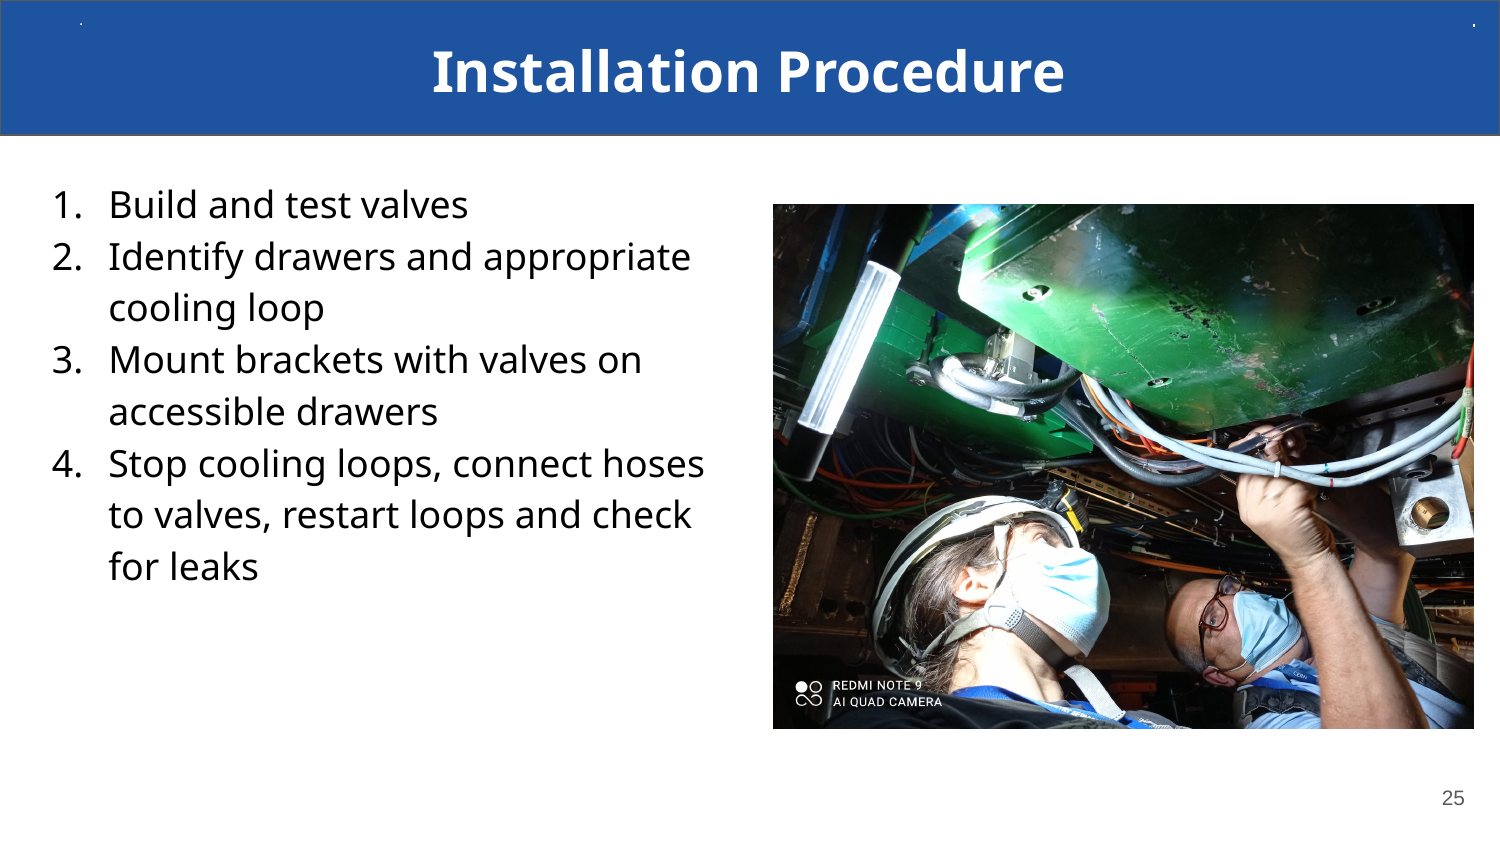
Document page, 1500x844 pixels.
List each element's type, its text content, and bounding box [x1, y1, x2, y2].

title Installation Procedure [74, 20, 1425, 115]
text_box Build and test valves Identify drawers and appropriate cooling loop Mount brackets with valves on accessible drawers Stop cooling loops, connect hoses to valves, restart loops and check for leaks [18, 159, 750, 774]
text_box [0, 0, 1500, 135]
slide_number ‹#› [1389, 764, 1480, 830]
picture [773, 204, 1475, 729]
